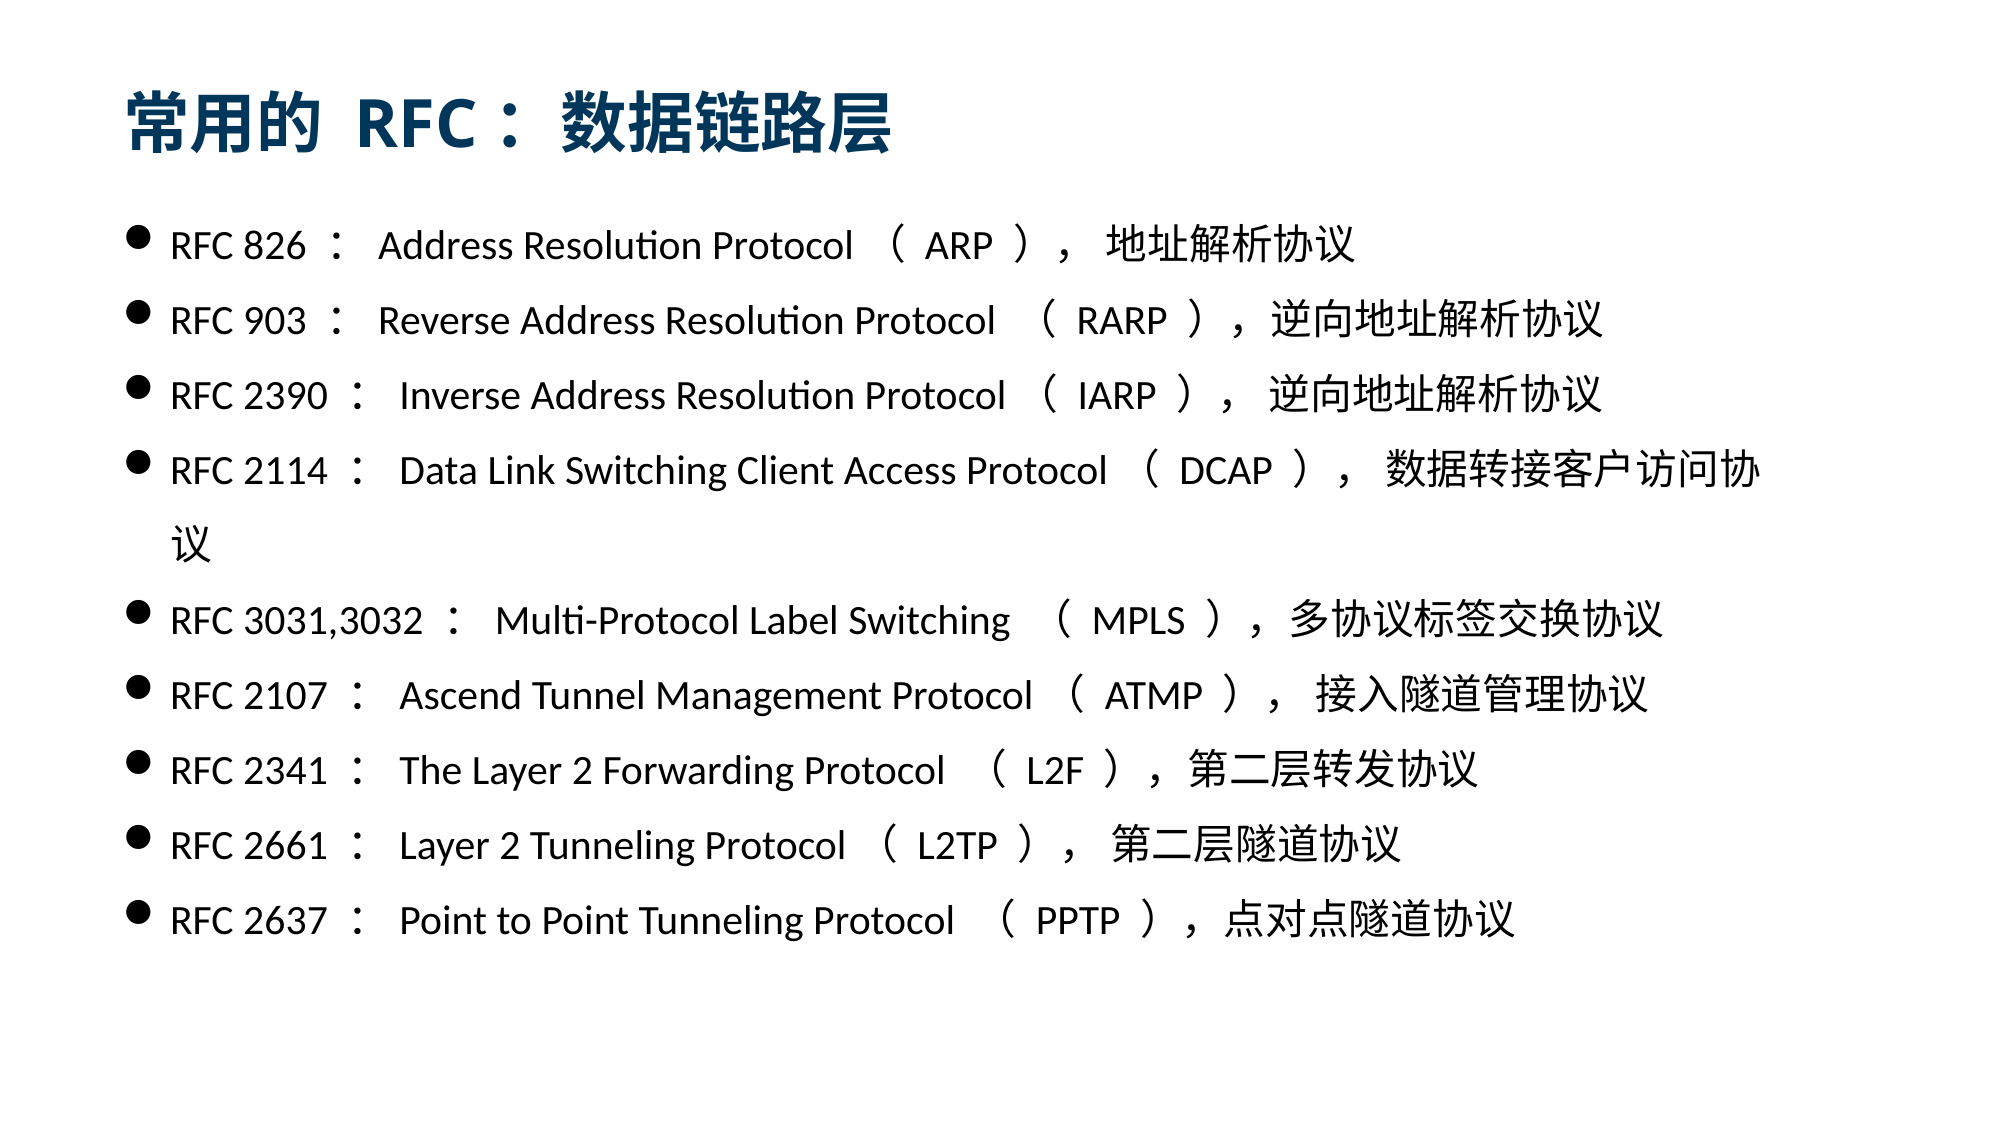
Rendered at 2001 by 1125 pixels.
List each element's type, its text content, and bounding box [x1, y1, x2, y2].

text_box RFC 826 ：Address Resolution Protocol（ ARP ）， 地址解析协议 RFC 903 ：Reverse Address Resolution Protocol （ RARP ），逆向地址解析协议 RFC 2390 ：Inverse Address Resolution Protocol（ IARP ）， 逆向地址解析协议 RFC 2114 ：Data Link Switching Client Access Protocol（ DCAP ）， 数据转接客户访问协议 RFC 3031,3032 ：Multi-Protocol Label Switching （ MPLS ），多协议标签交换协议 RFC 2107 ：Ascend Tunnel Management Protocol（ ATMP ）， 接入隧道管理协议 RFC 2341 ：The Layer 2 Forwarding Protocol （ L2F ），第二层转发协议 RFC 2661 ：Layer 2 Tunneling Protocol（ L2TP ）， 第二层隧道协议 RFC 2637 ：Point to Point Tunneling Protocol （ PPTP ），点对点隧道协议 [108, 185, 1783, 951]
title 常用的 RFC：数据链路层 [108, 0, 1890, 169]
